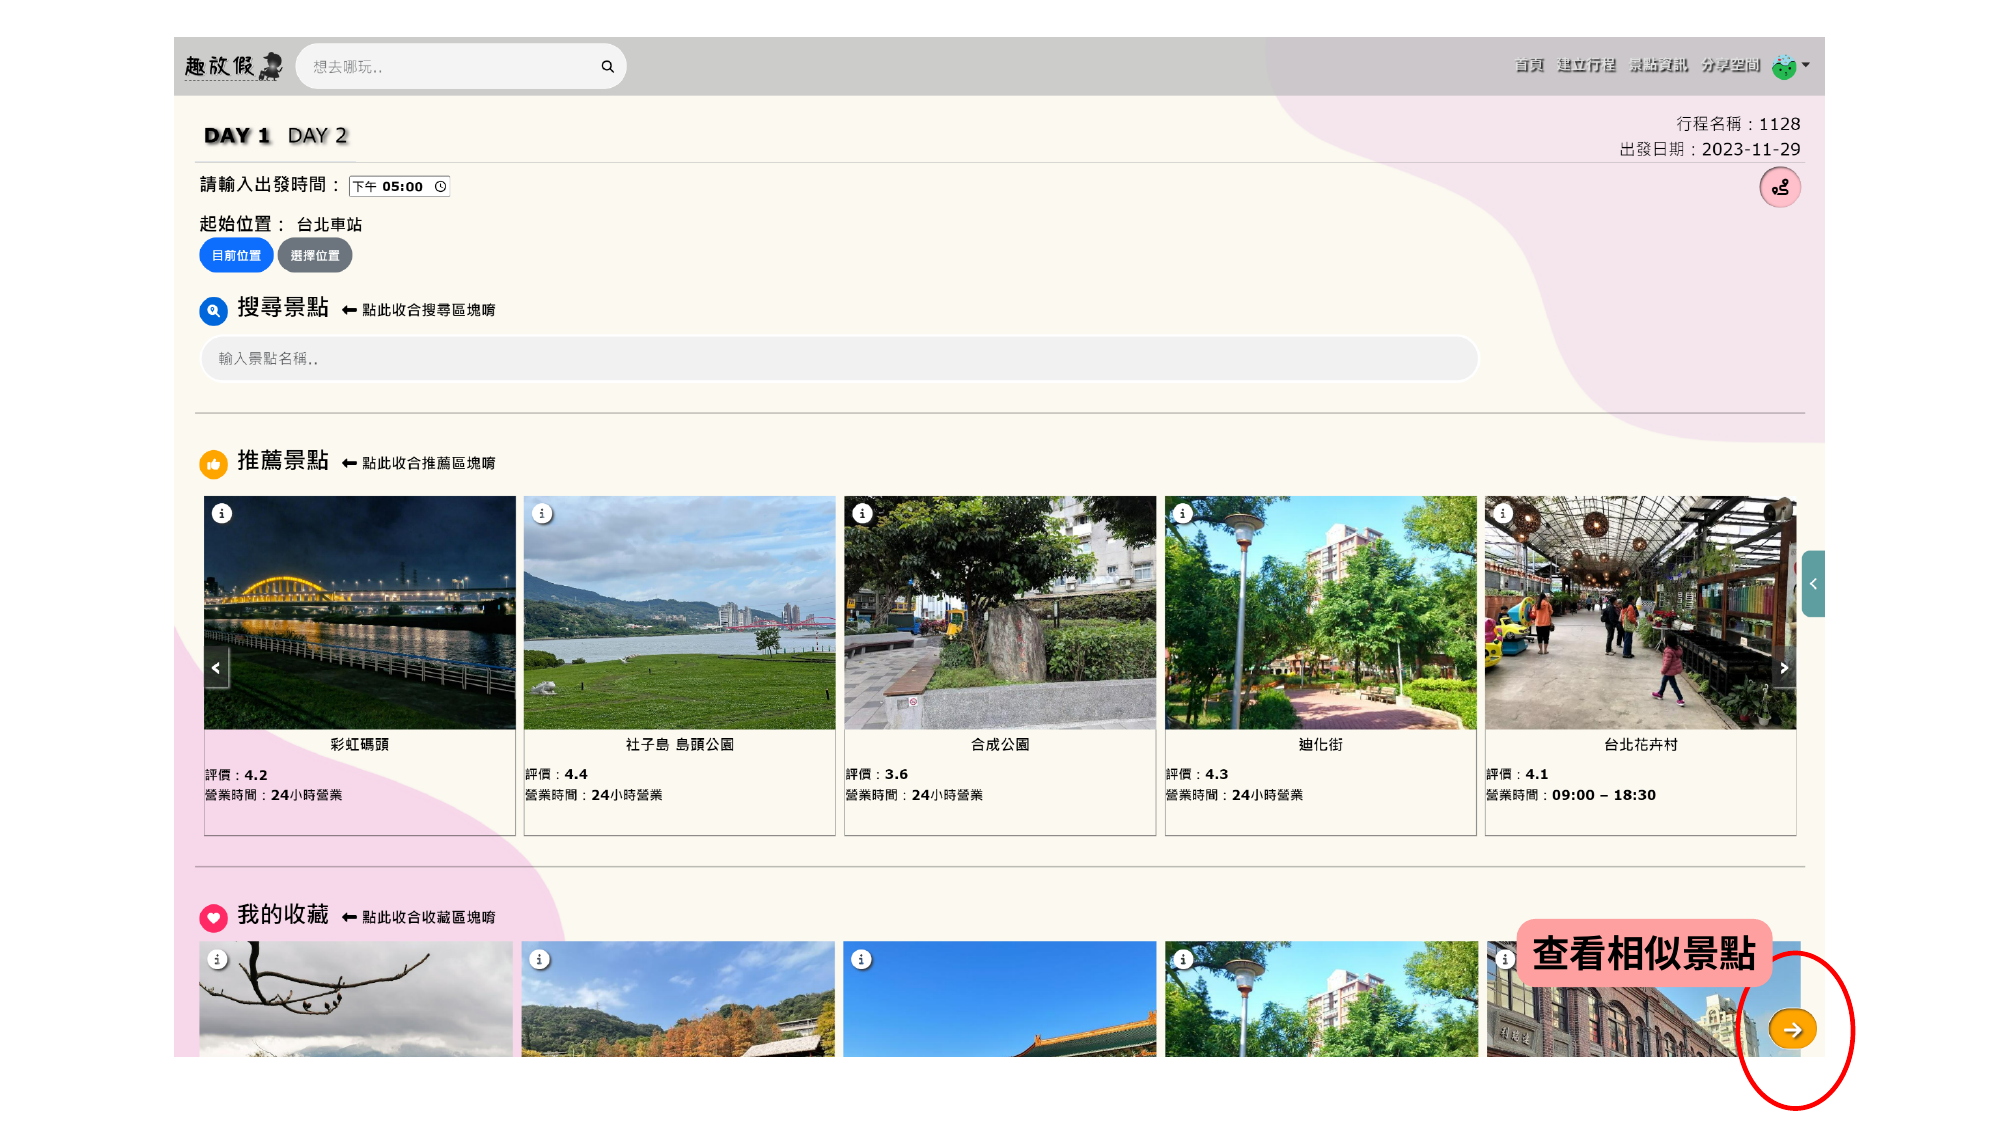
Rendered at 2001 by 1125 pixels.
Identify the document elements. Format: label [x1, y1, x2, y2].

picture [174, 37, 1825, 1058]
text_box [1740, 962, 1855, 1110]
text_box [1515, 918, 1774, 988]
